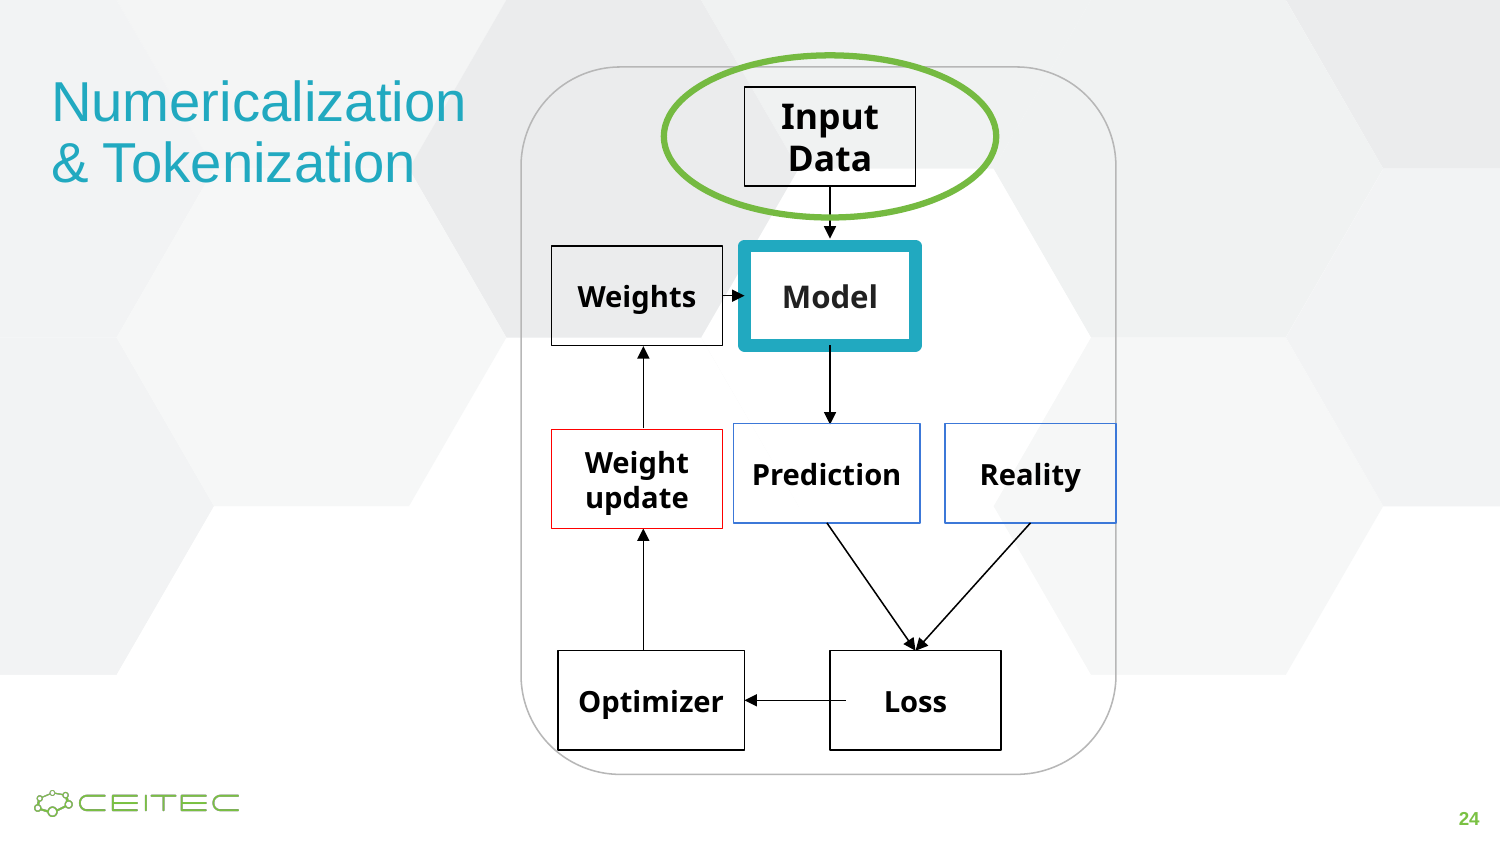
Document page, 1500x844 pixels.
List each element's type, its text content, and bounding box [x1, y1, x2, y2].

title Numericalization & Tokenization [51, 29, 546, 240]
picture [34, 790, 239, 817]
slide_number ‹#› [1389, 764, 1480, 830]
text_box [520, 55, 1117, 775]
